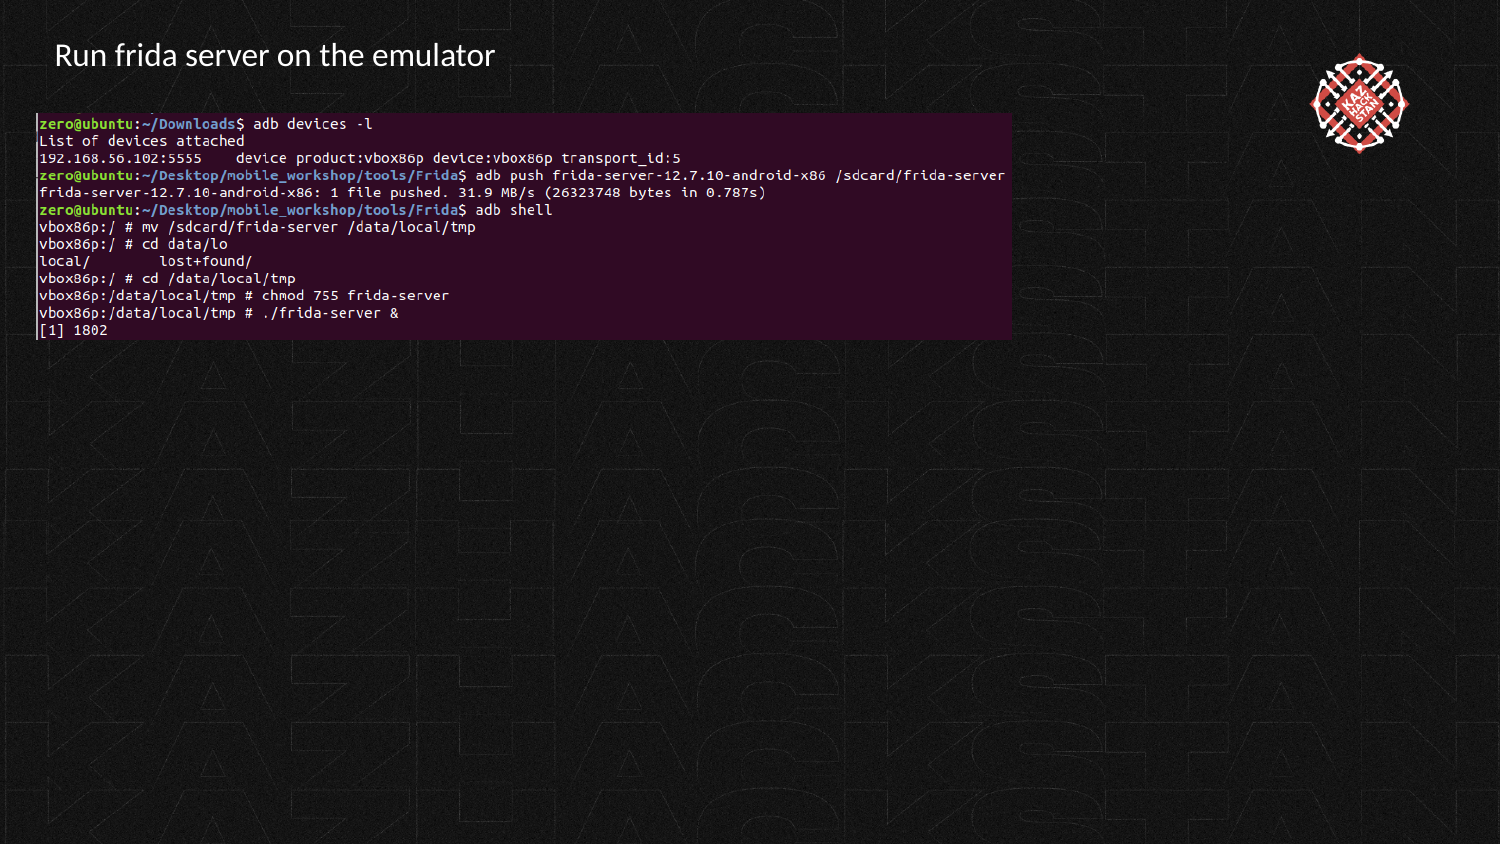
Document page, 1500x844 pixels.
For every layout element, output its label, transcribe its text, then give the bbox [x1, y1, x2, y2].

picture [0, 0, 1500, 844]
text_box Run frida server on the emulator [39, 25, 512, 81]
